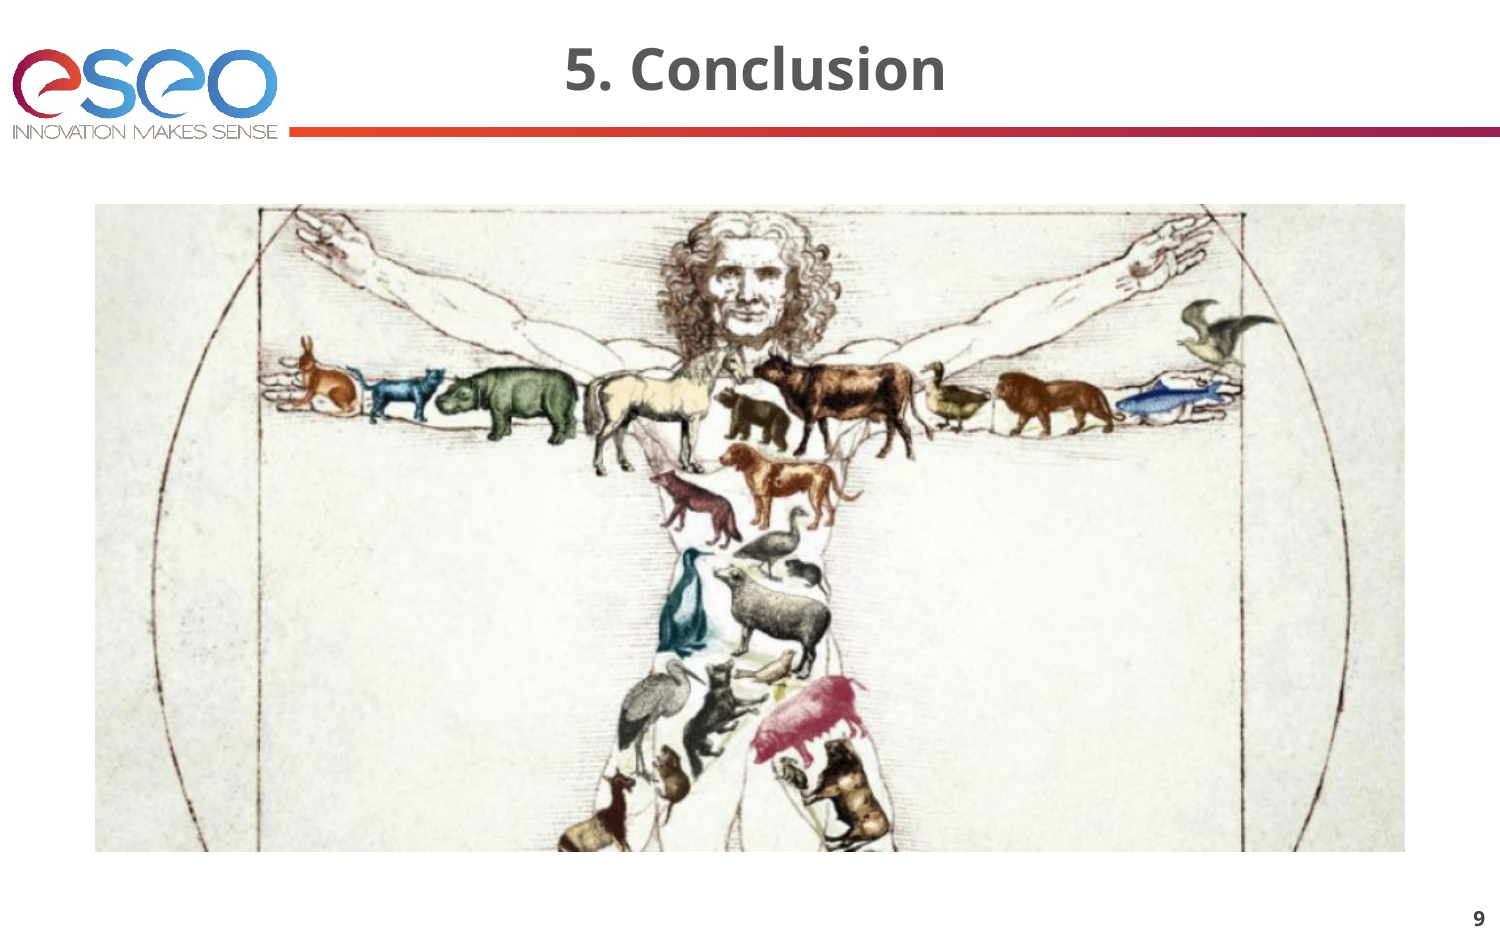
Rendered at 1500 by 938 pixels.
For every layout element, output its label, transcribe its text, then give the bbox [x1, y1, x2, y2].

picture [95, 203, 1405, 853]
picture [11, 46, 278, 150]
slide_number 9 [1316, 901, 1500, 938]
title 5. Conclusion [289, 7, 1223, 127]
